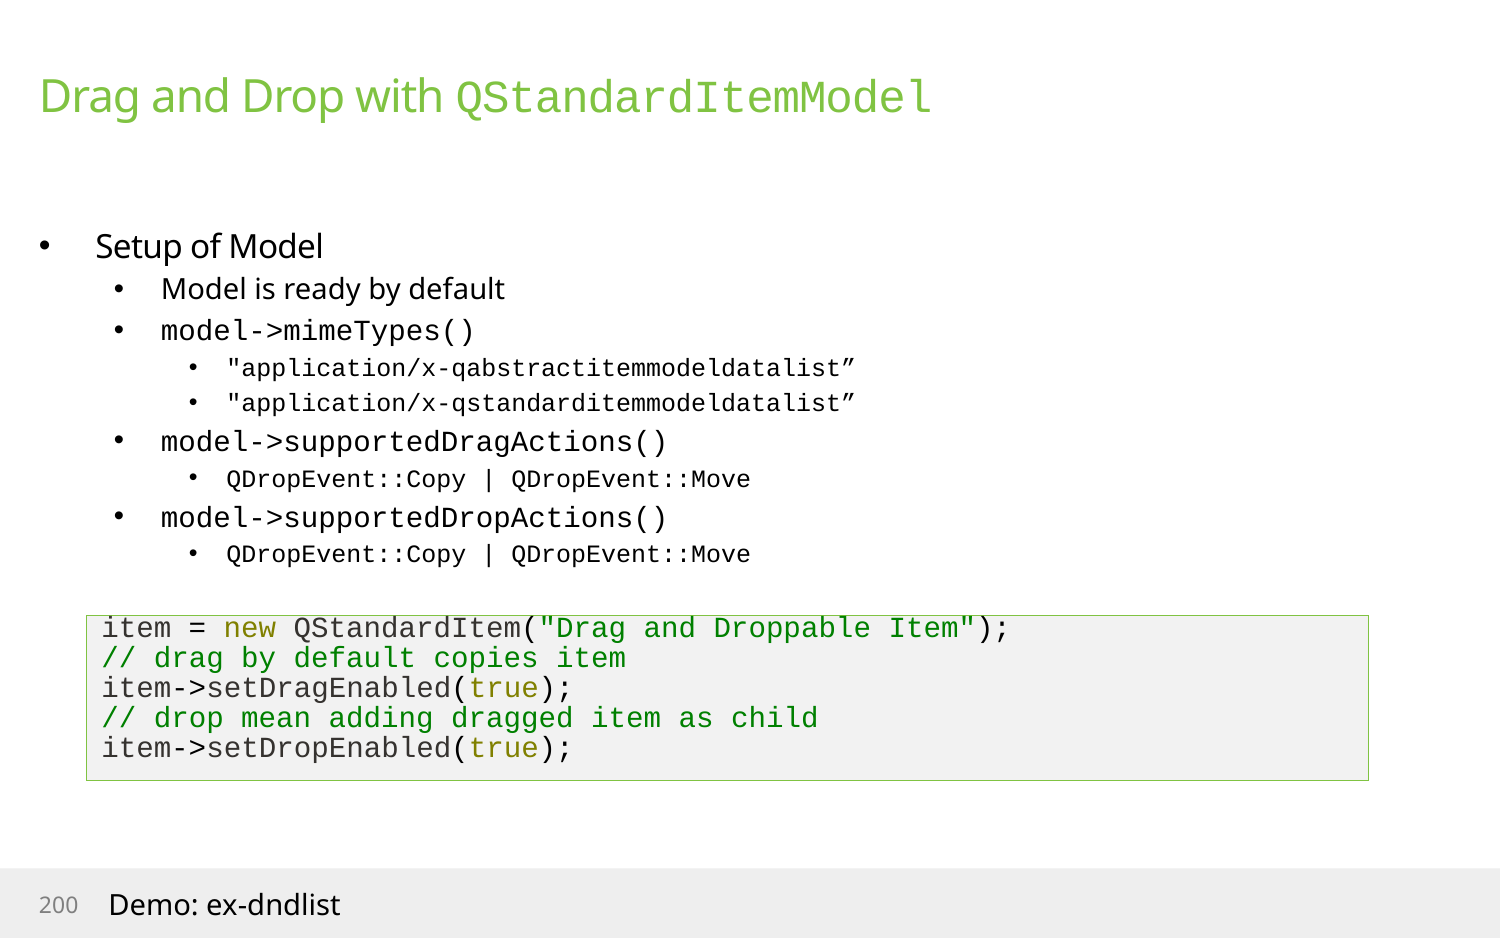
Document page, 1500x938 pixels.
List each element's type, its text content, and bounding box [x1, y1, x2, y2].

slide_number 200 [39, 892, 410, 921]
list Setup of Model Model is ready by default model->mimeTypes() "application/x-qabstractitemmodeldatalist” "application/x-qstandarditemmodeldatalist” model->supportedDragActions() QDropEvent::Copy | QDropEvent::Move model->supportedDropActions() QDropEvent::Copy | QDropEvent::Move [39, 224, 1471, 846]
title Drag and Drop with QStandardItemModel [39, 66, 1052, 195]
text_box item = new QStandardItem("Drag and Droppable Item"); // drag by default copies item item->setDragEnabled(true); // drop mean adding dragged item as child item->setDropEnabled(true); [86, 615, 1369, 781]
text_box Demo: ex-dndlist [93, 894, 795, 927]
